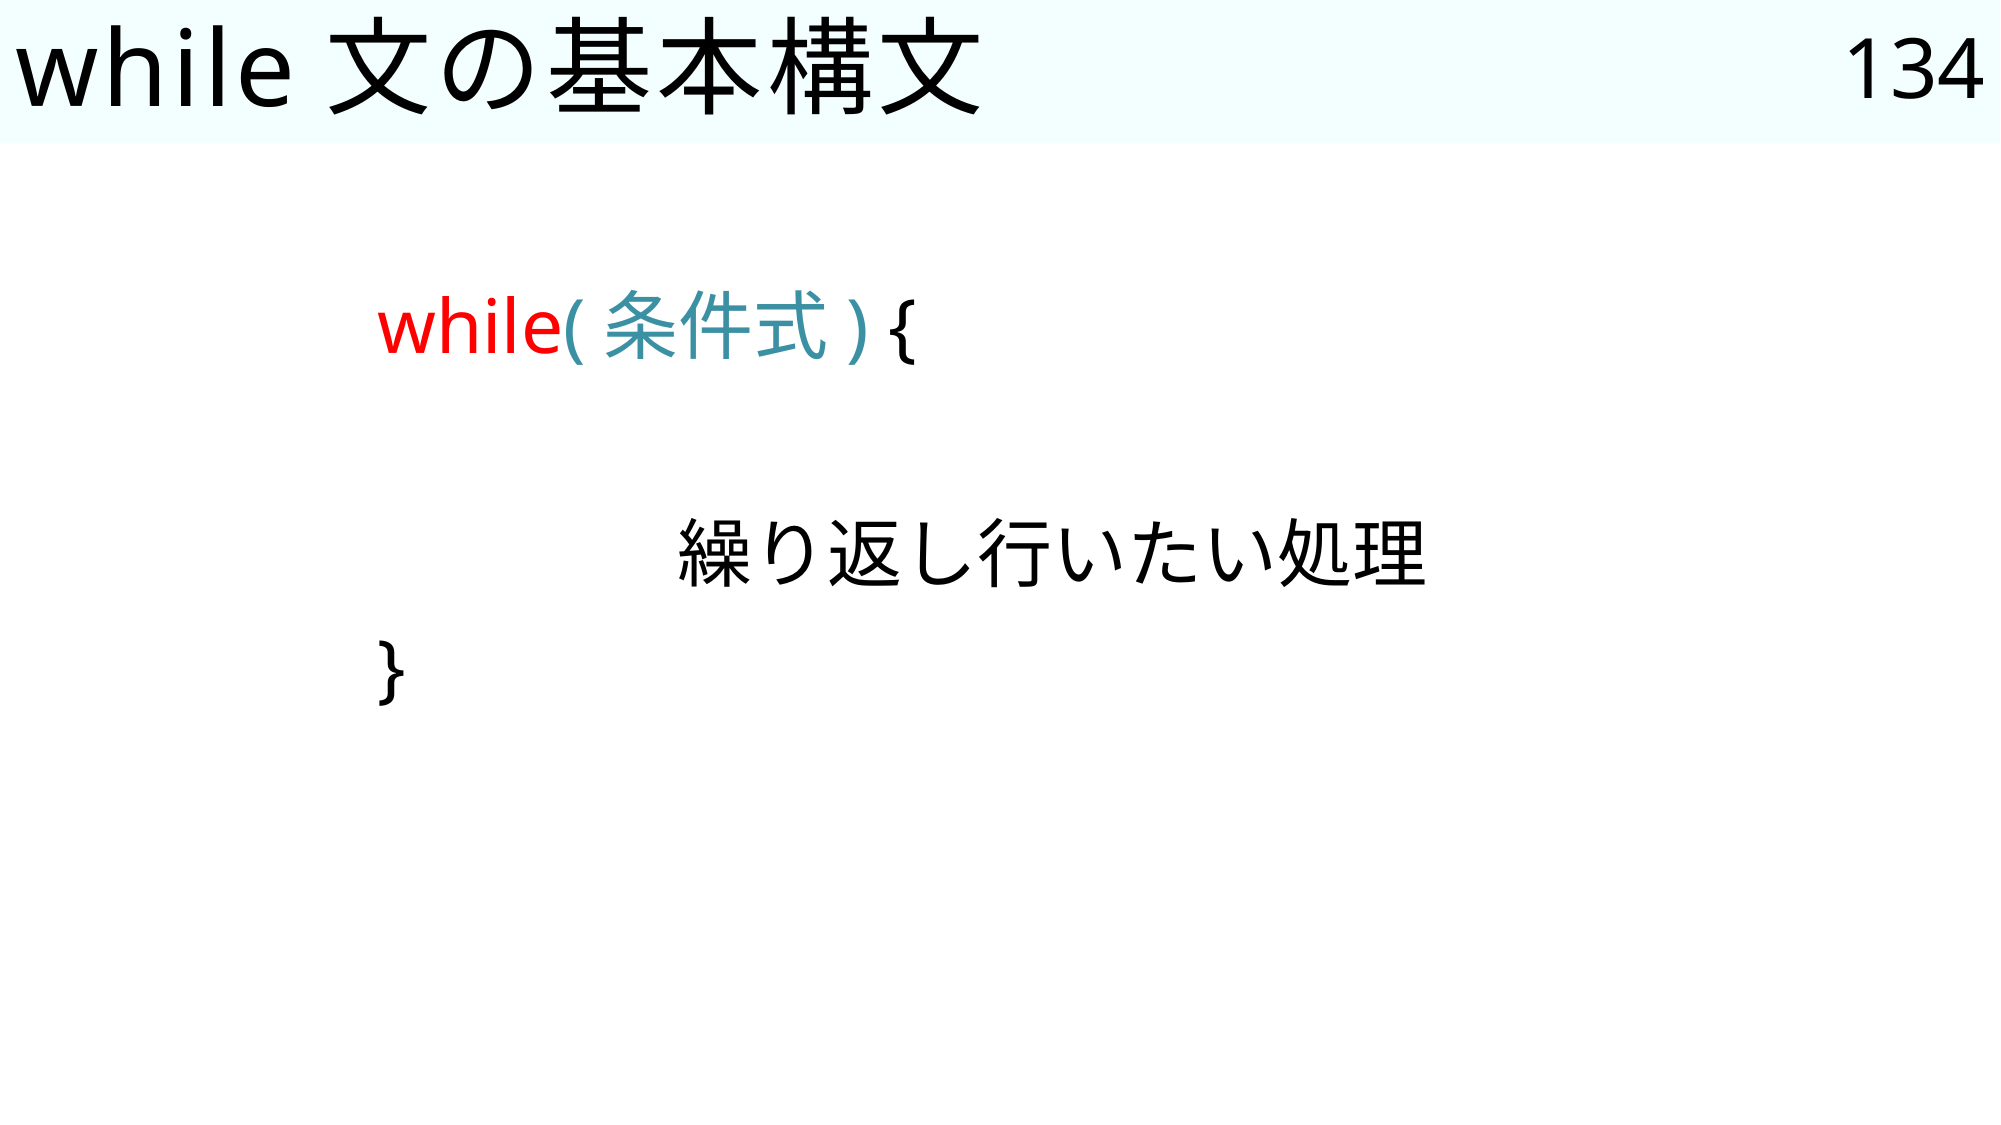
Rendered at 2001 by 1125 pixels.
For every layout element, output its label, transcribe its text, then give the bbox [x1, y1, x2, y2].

slide_number 134 [1775, 0, 2000, 144]
title while文の基本構文 [0, 0, 1775, 144]
list while(条件式) { 繰り返し行いたい処理 } [324, 262, 1675, 1094]
